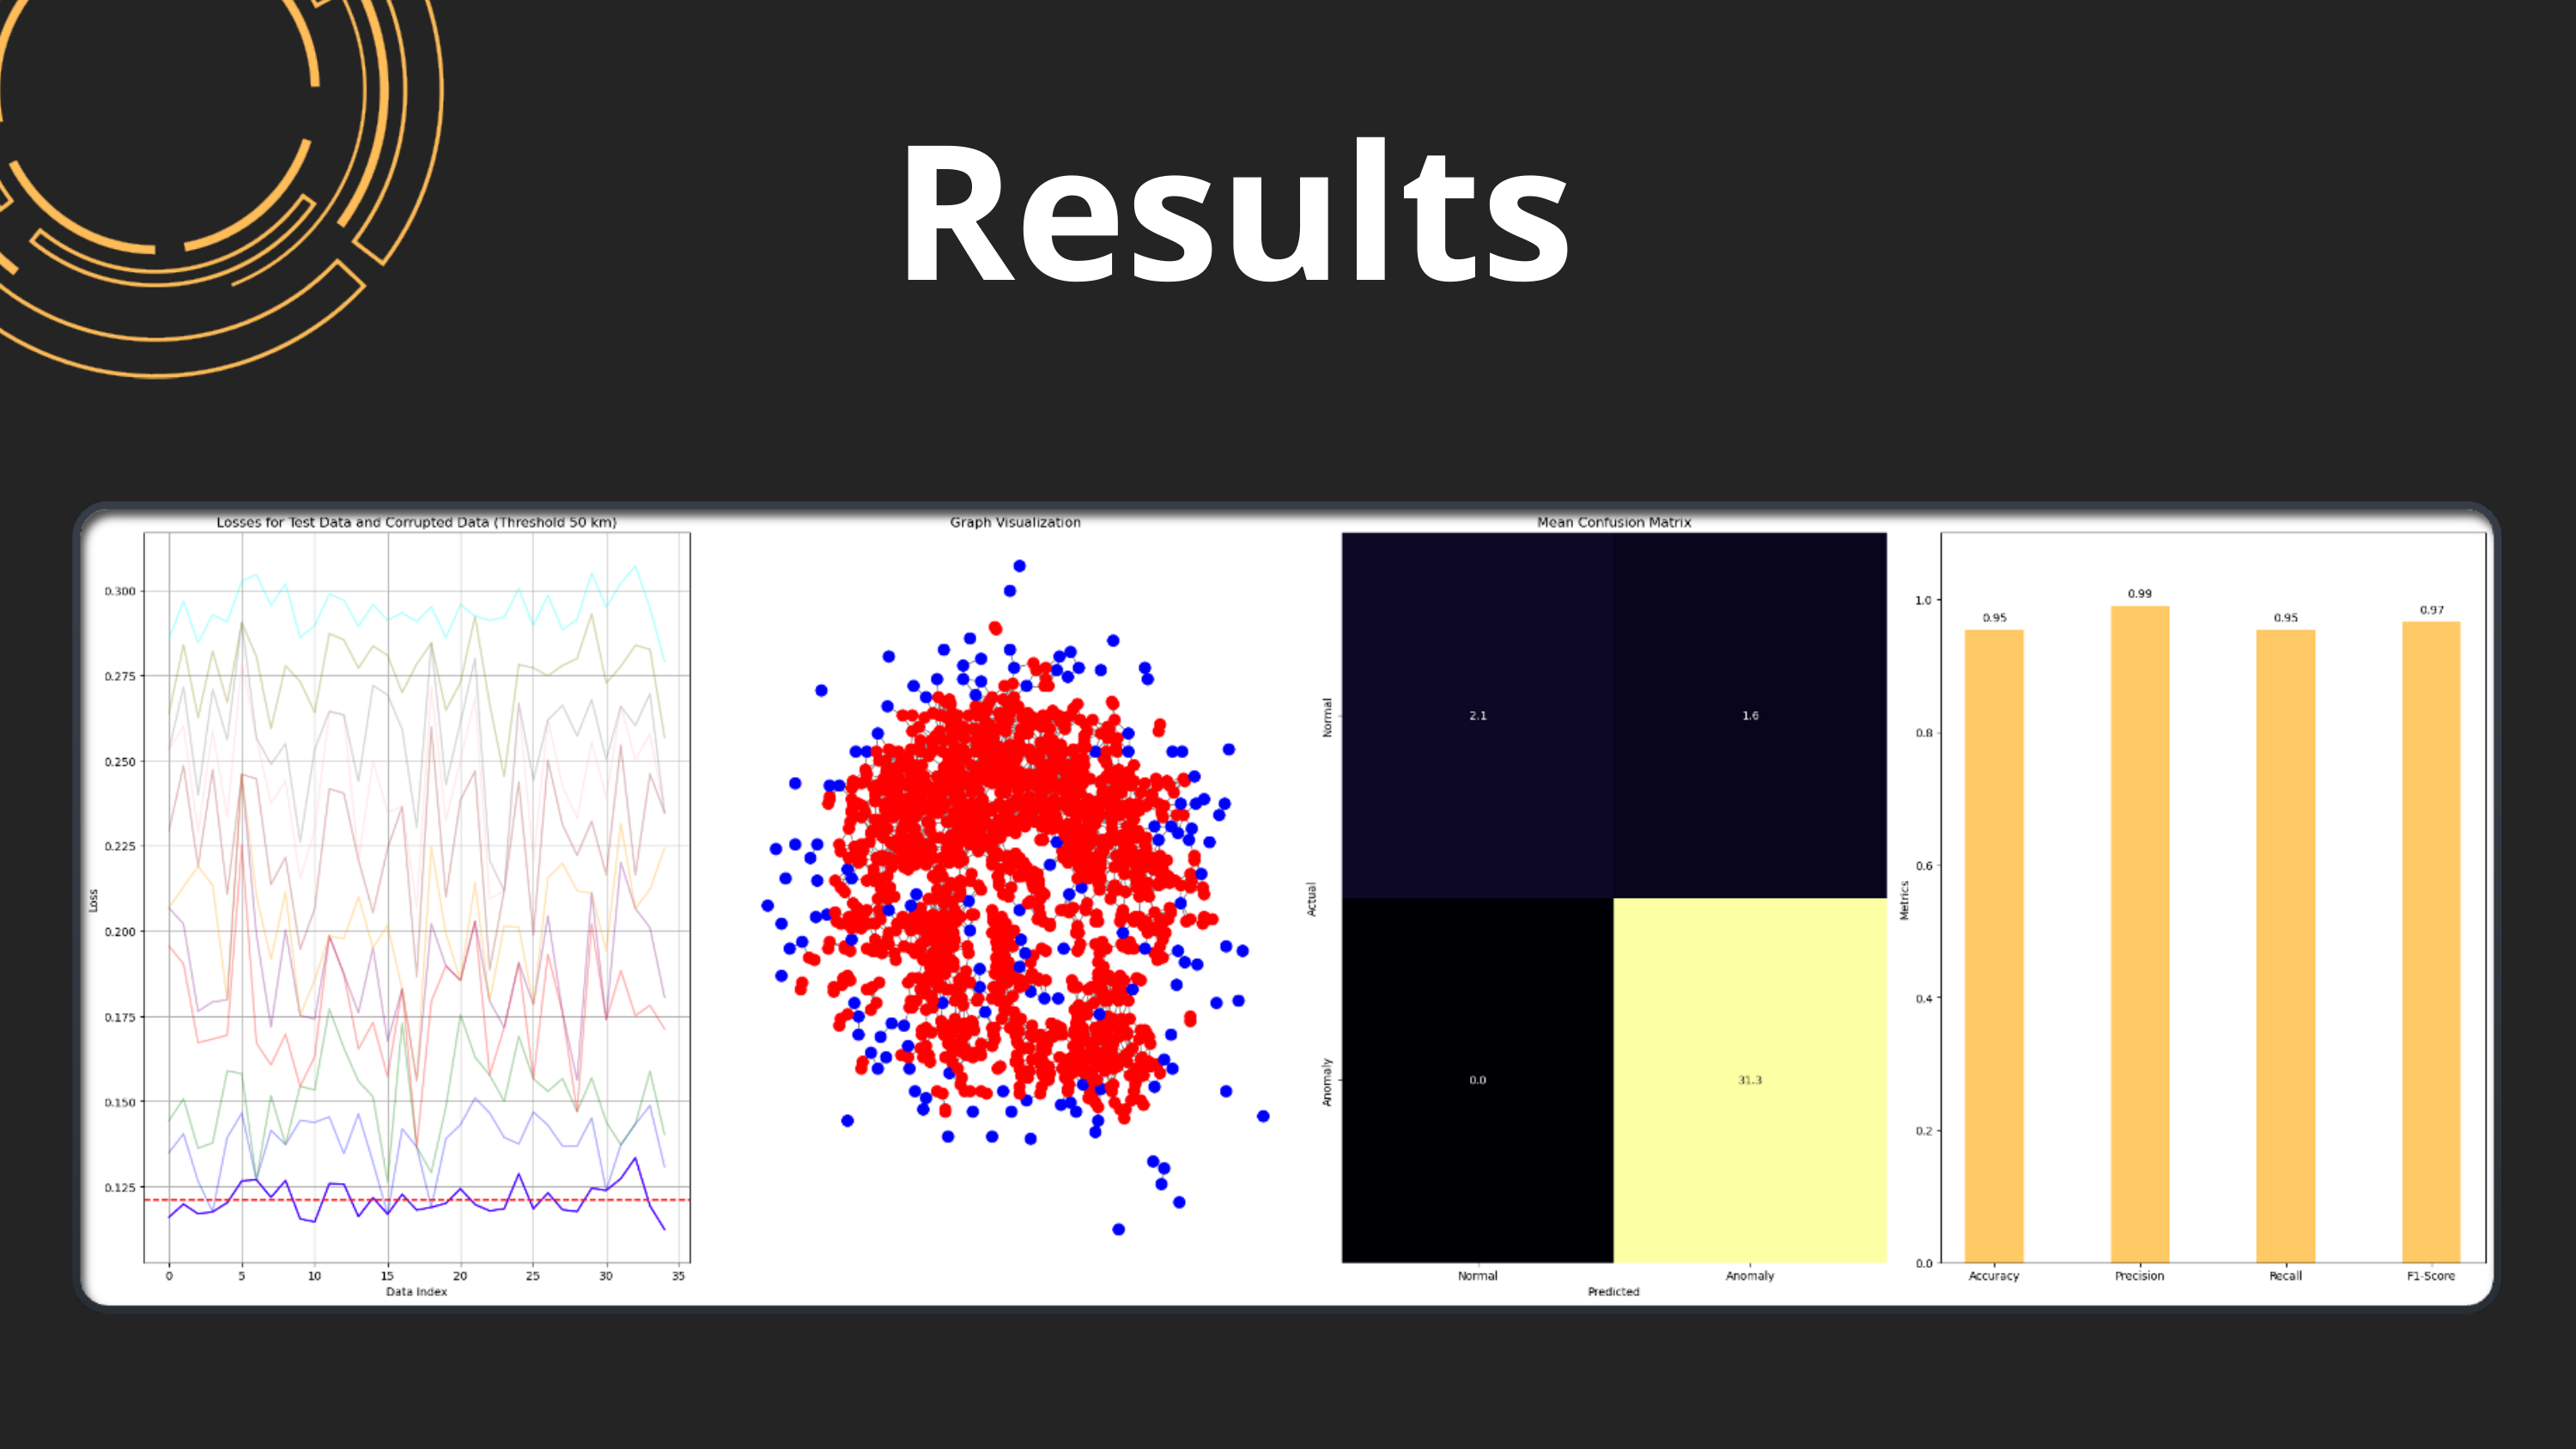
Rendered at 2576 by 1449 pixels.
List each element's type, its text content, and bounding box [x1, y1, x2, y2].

text_box [0, 0, 447, 379]
text_box [72, 500, 2504, 1314]
text_box Results [189, 149, 2277, 318]
